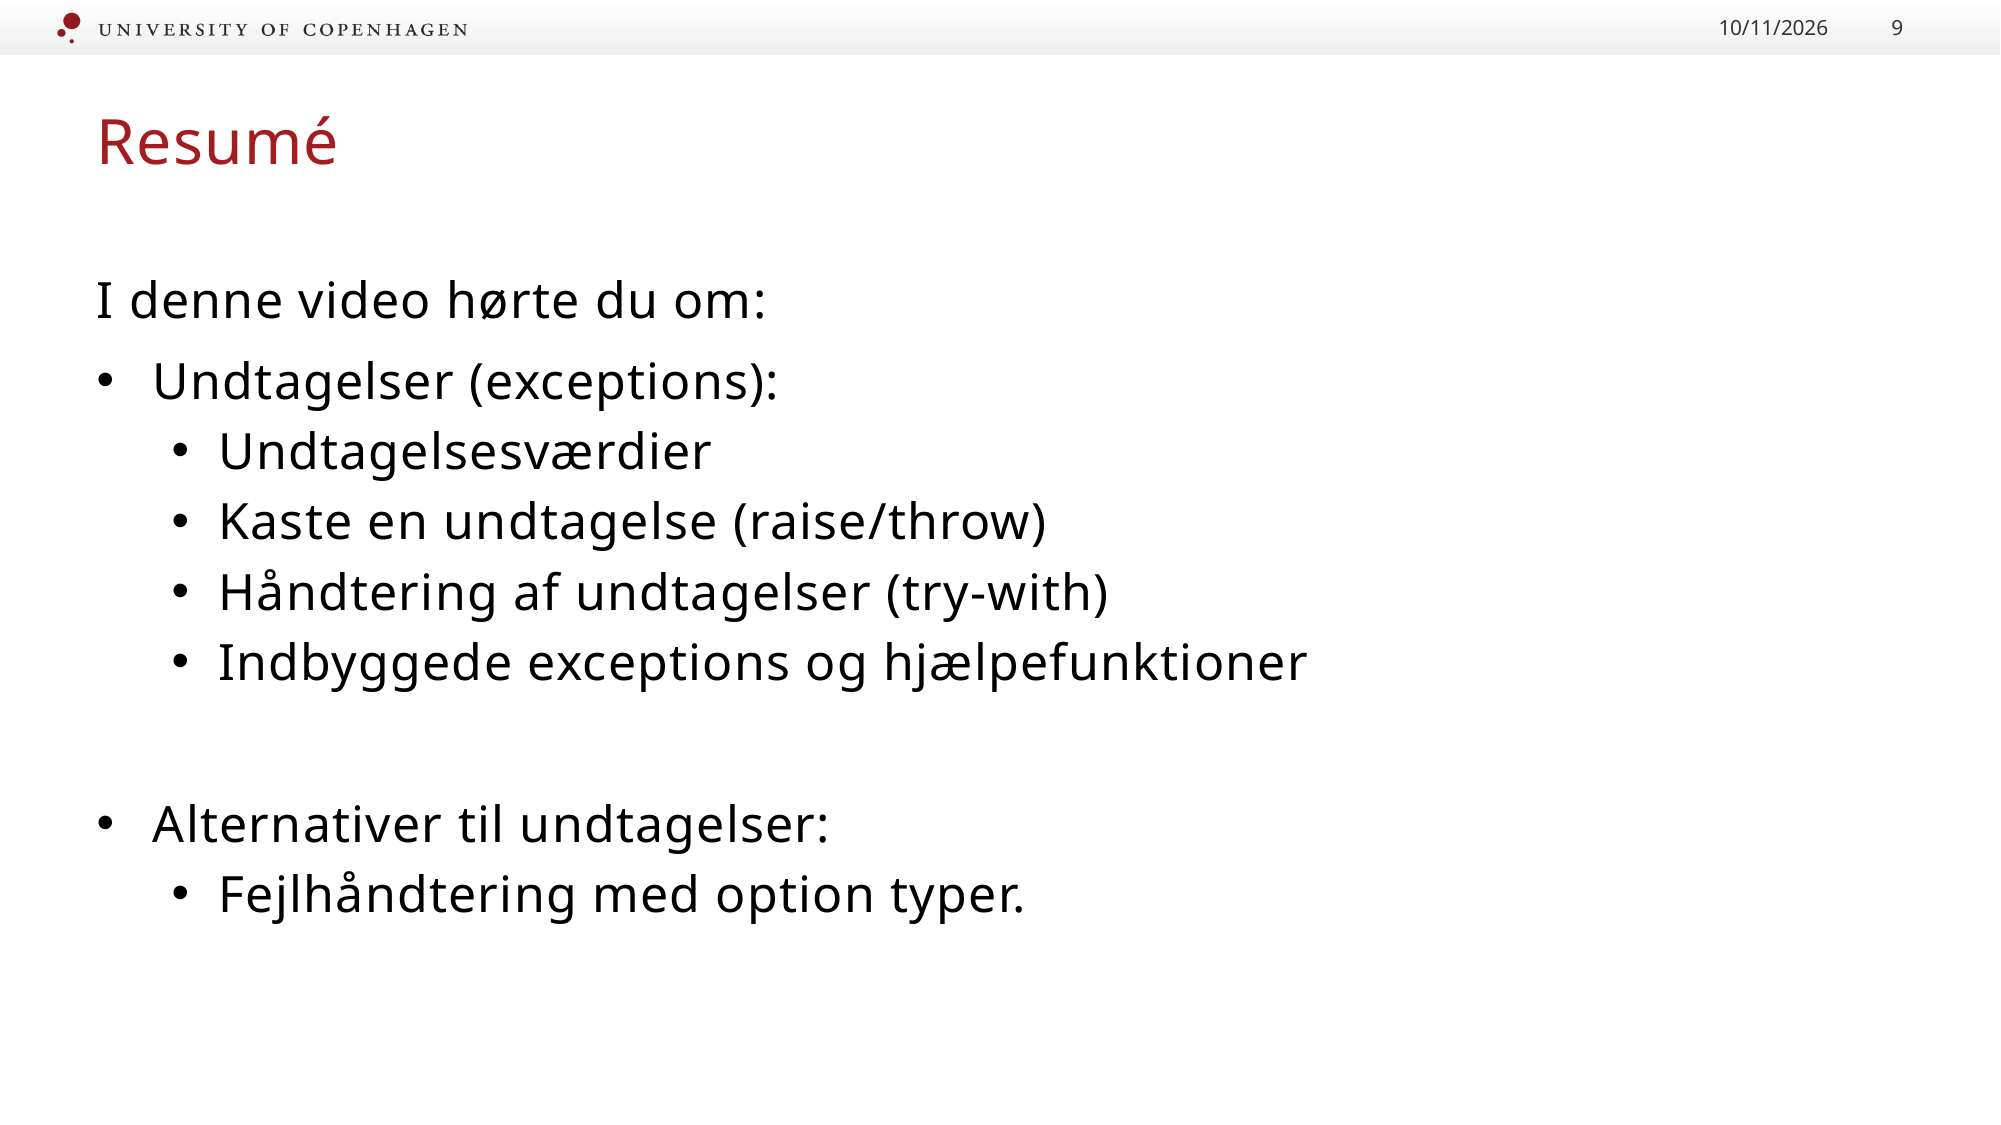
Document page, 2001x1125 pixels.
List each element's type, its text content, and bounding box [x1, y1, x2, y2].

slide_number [1694, 14, 1829, 43]
slide_number 9 [1840, 14, 1904, 43]
picture [92, 15, 475, 42]
title Resumé [96, 101, 1904, 244]
list I denne video hørte du om: Undtagelser (exceptions): Undtagelsesværdier Kaste en undtagelse (raise/throw) Håndtering af undtagelser (try-with) Indbyggede exceptions og hjælpefunktioner Alternativer til undtagelser: Fejlhåndtering med option typer. [96, 268, 1865, 1036]
